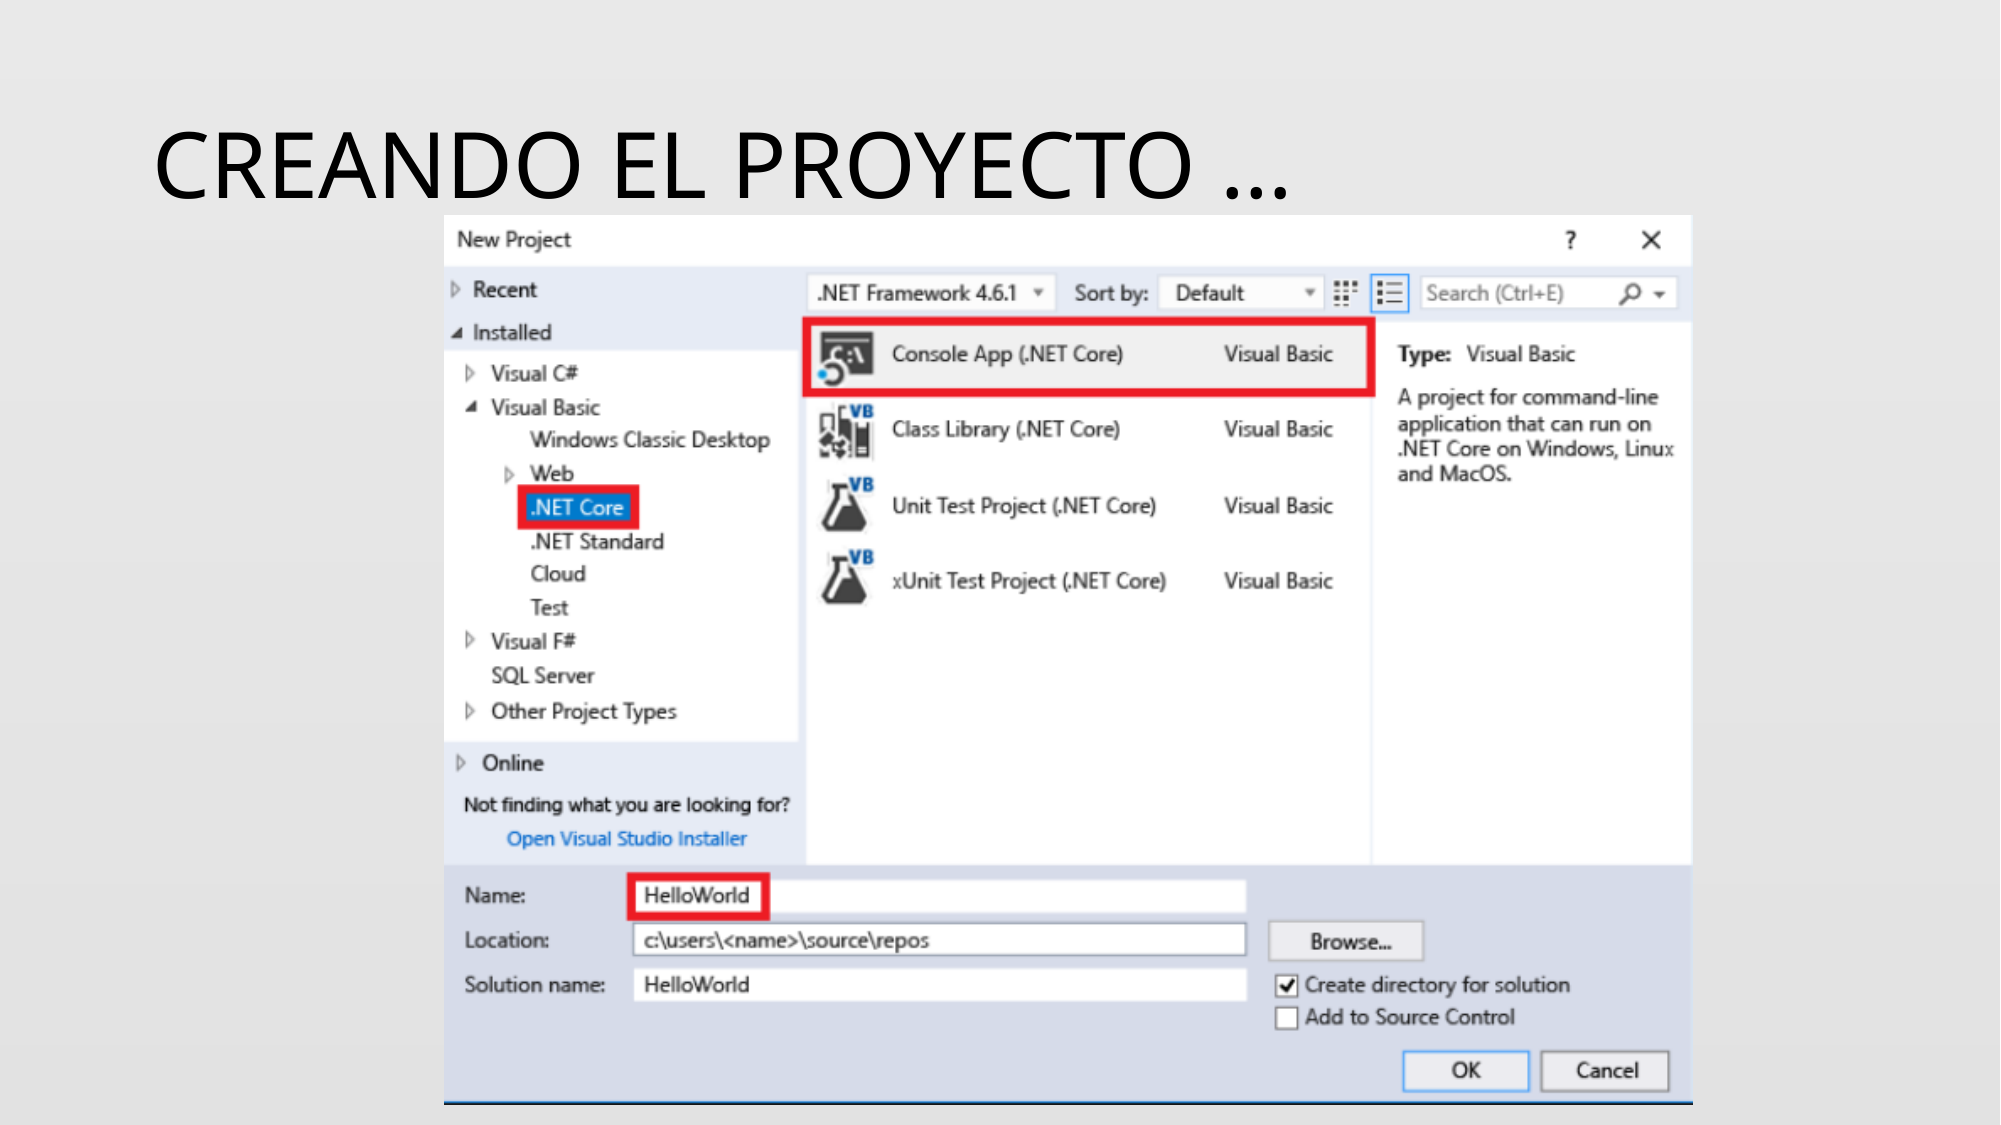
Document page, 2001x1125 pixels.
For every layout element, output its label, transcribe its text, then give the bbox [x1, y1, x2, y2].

title CREANDO EL PROYECTO … [137, 59, 1863, 278]
picture [444, 215, 1693, 1105]
